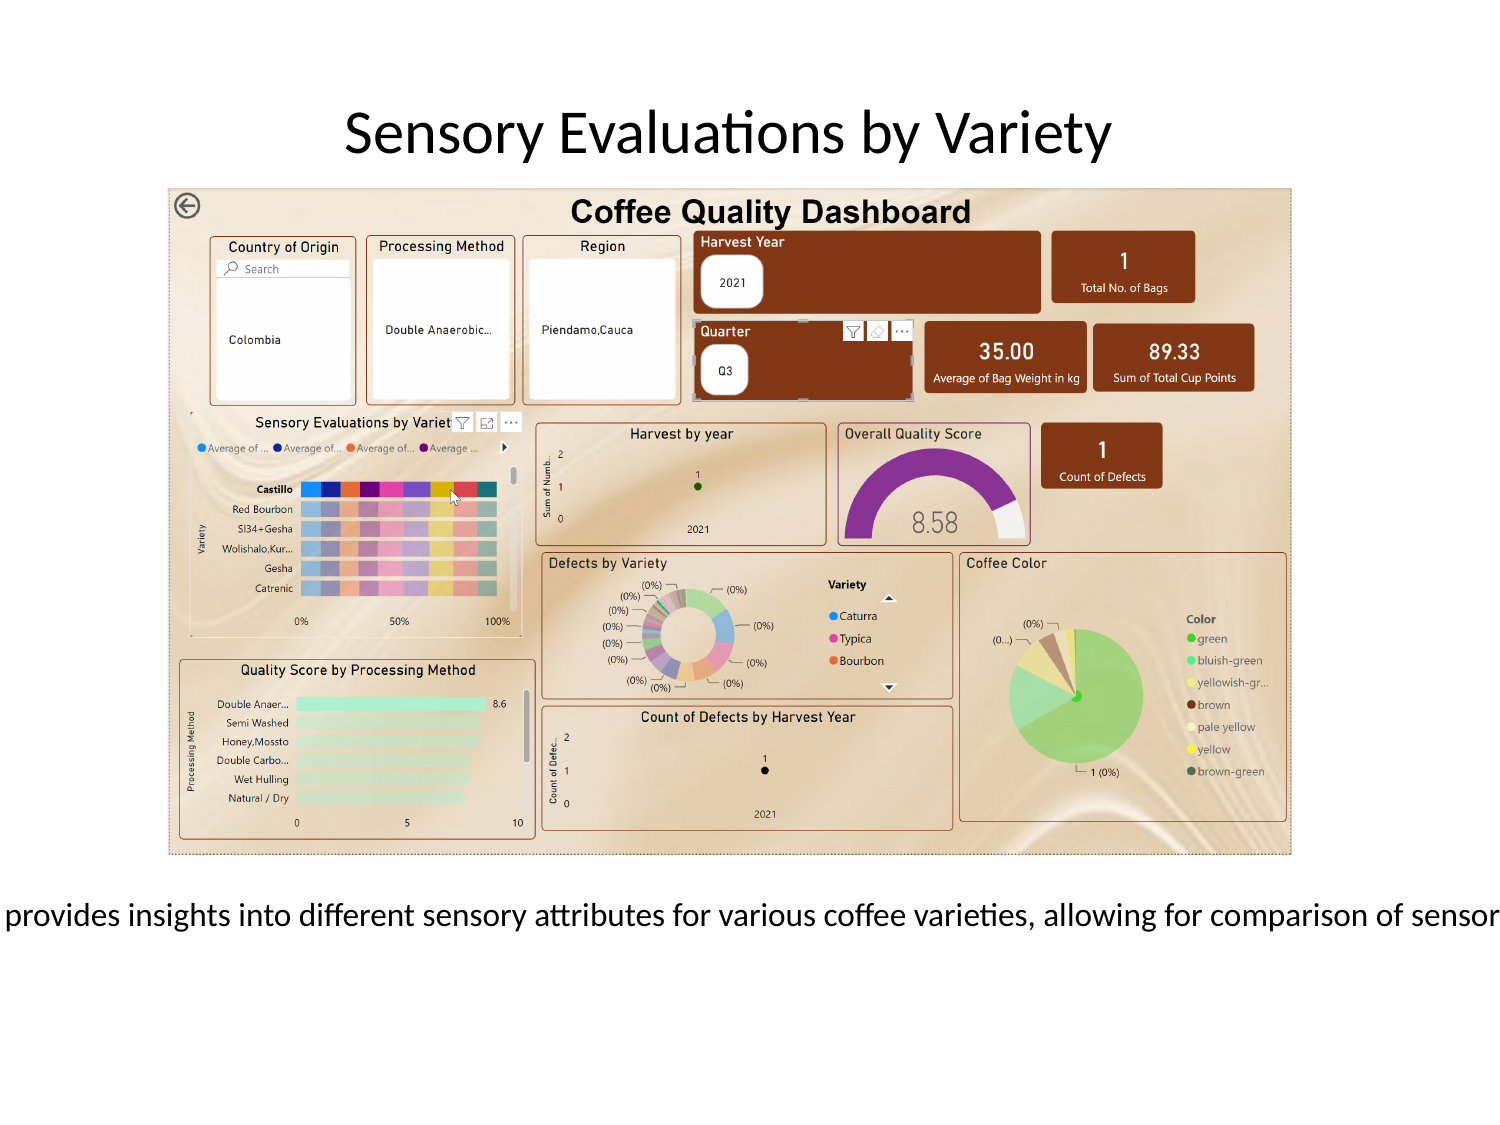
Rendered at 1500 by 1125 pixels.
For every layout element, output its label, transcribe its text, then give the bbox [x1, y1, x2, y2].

picture [166, 188, 1292, 856]
text_box This chart provides insights into different sensory attributes for various coffee varieties, allowing for comparison of sensory profiles. [0, 885, 1500, 941]
title Sensory Evaluations by Variety [309, 88, 1150, 168]
